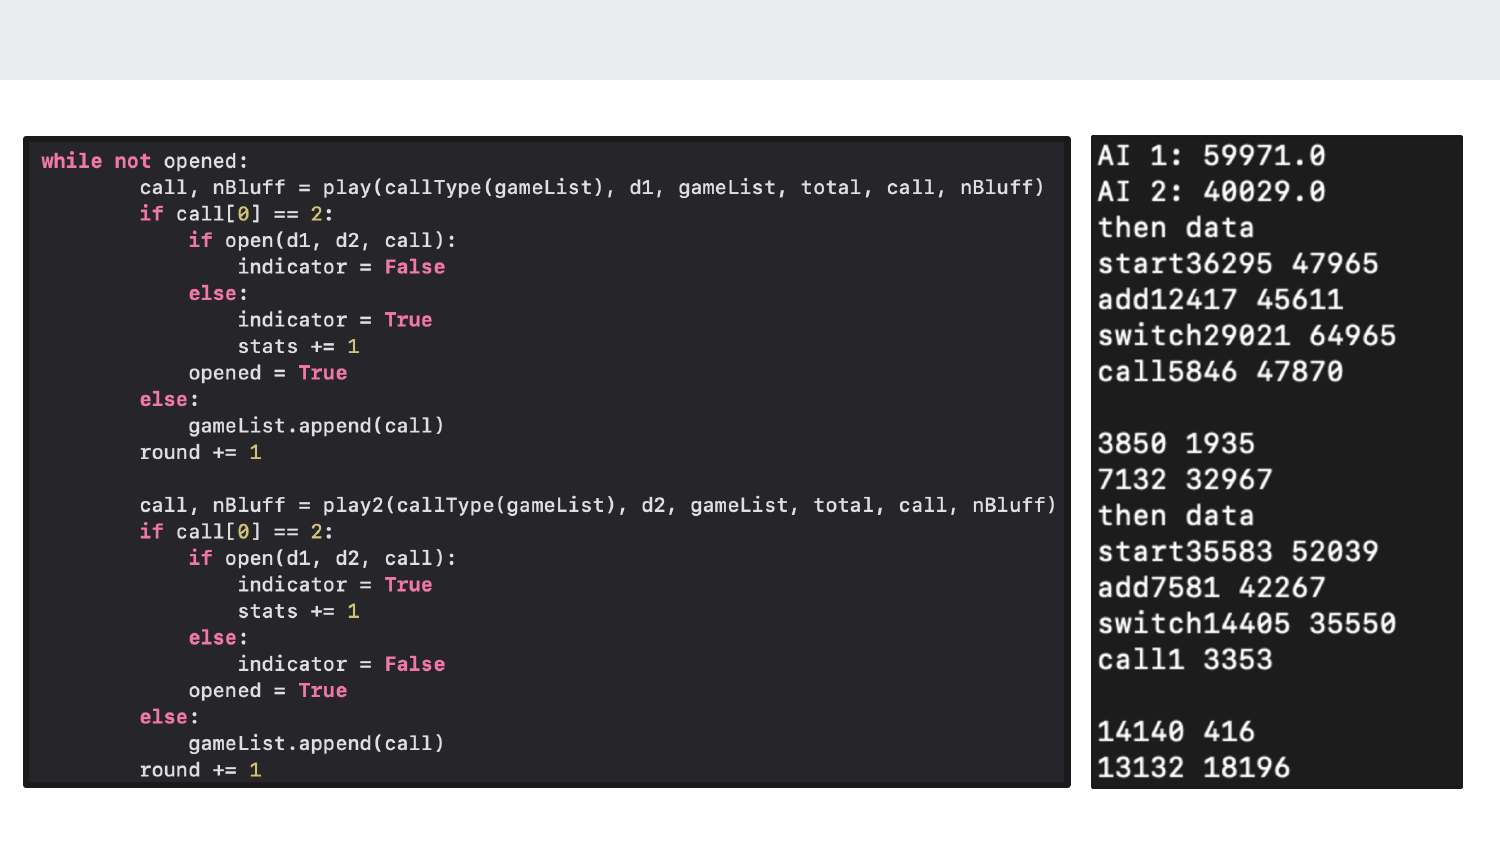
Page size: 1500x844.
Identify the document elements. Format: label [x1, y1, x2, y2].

picture [1093, 138, 1460, 786]
picture [29, 141, 1065, 783]
